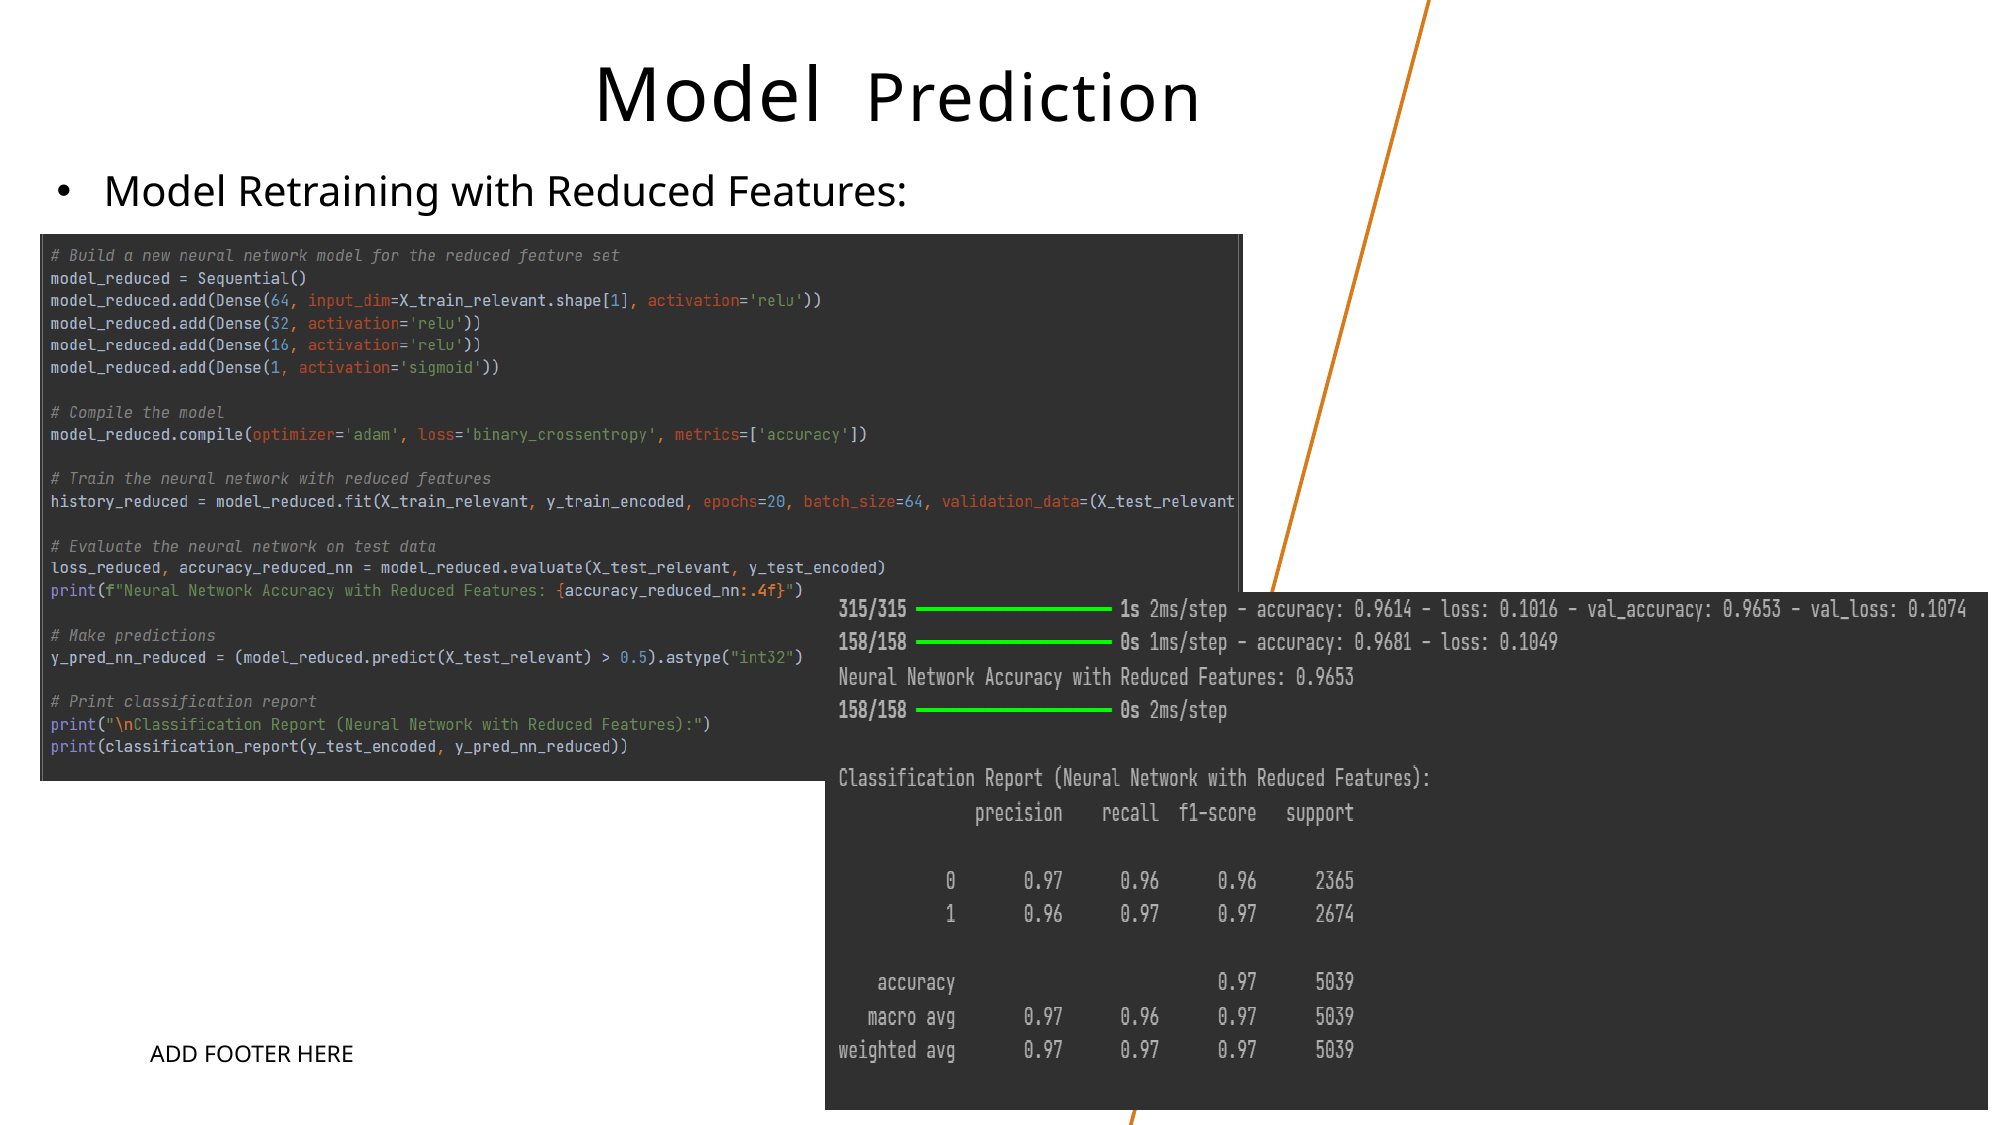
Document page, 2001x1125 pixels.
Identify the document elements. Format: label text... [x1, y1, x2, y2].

picture [40, 234, 1988, 1111]
footer Add footer here [135, 1031, 822, 1092]
text_box Model Retraining with Reduced Features: [41, 157, 1080, 223]
title Model Prediction [578, 15, 1310, 146]
